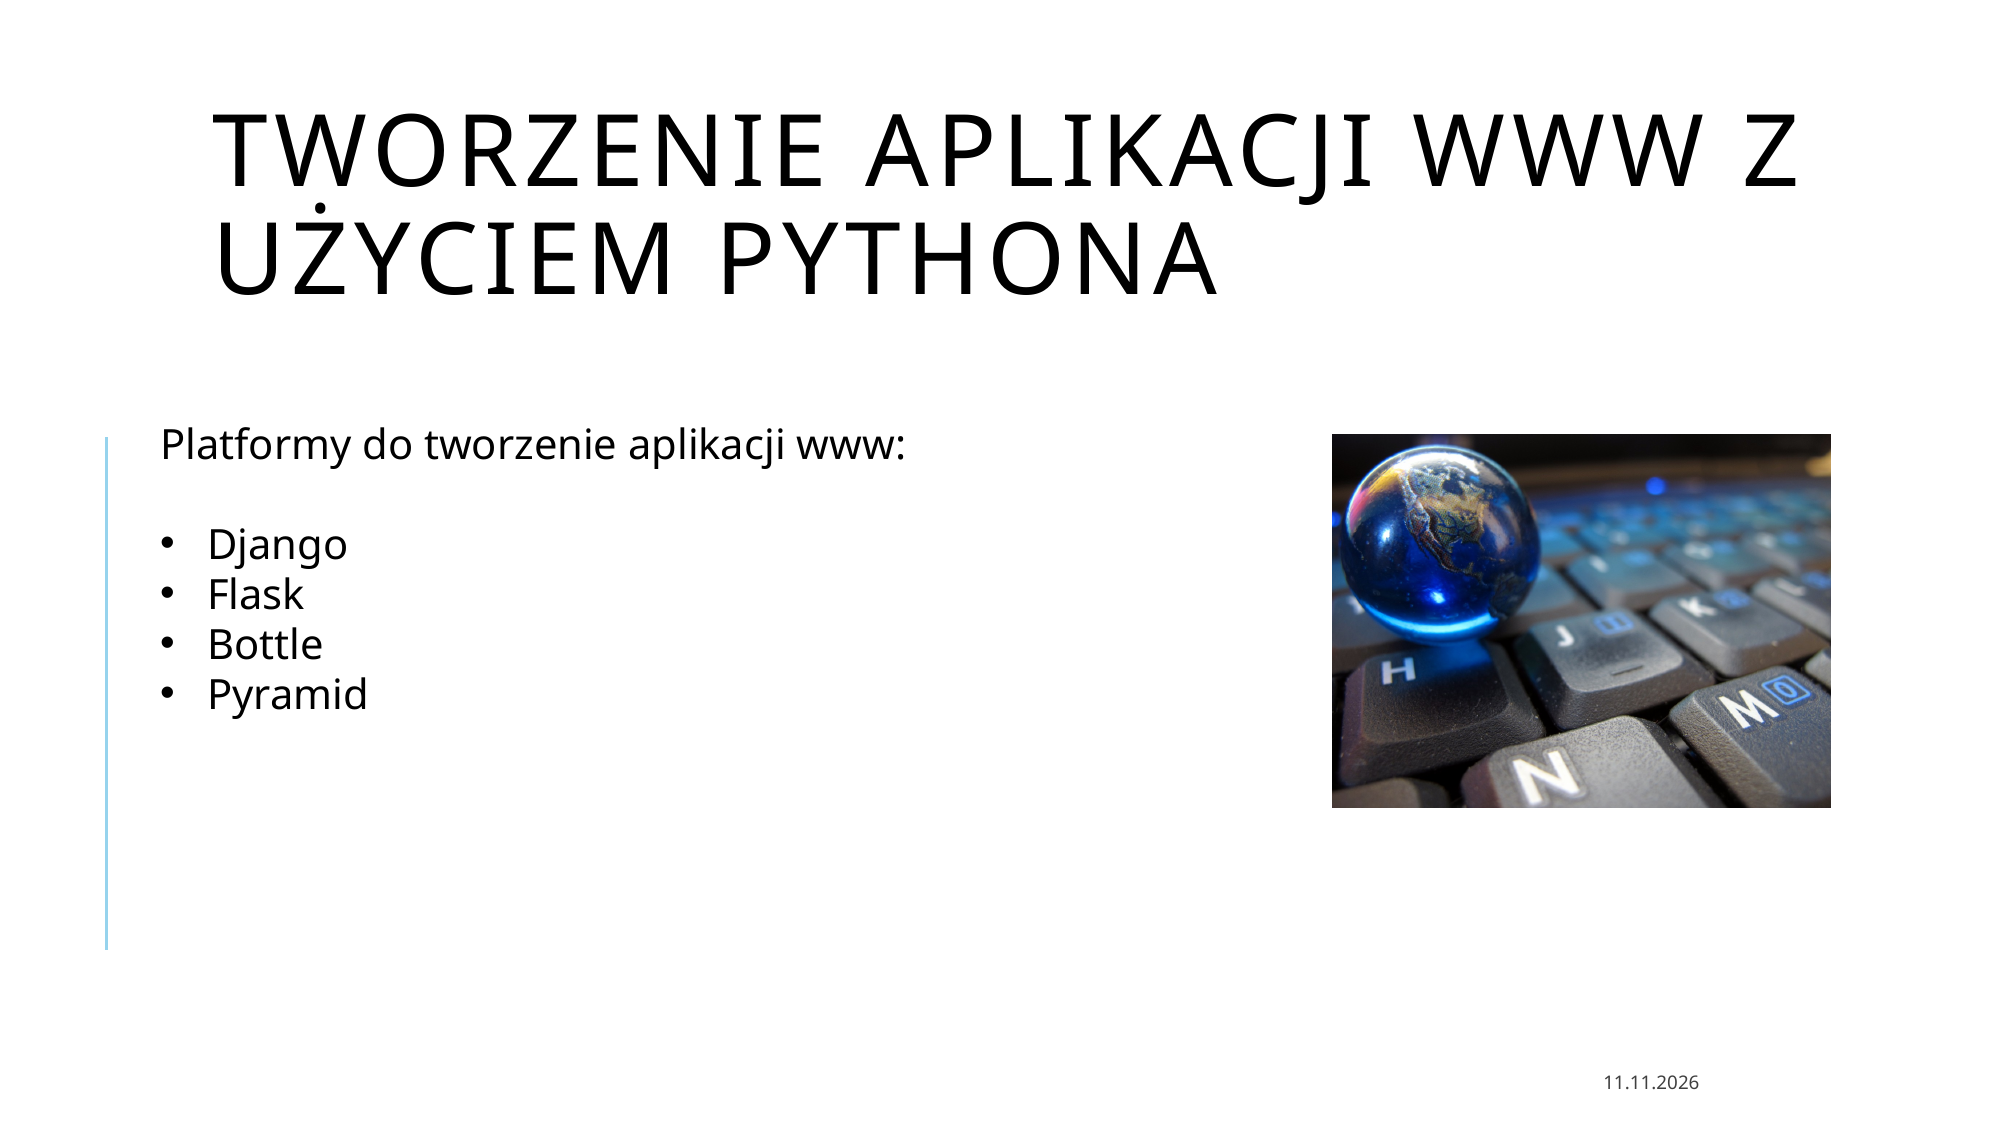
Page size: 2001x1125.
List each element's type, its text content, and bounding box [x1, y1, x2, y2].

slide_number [1247, 1053, 1715, 1114]
text_box Platformy do tworzenie aplikacji www: Django Flask Bottle Pyramid [145, 410, 1248, 725]
picture [1332, 434, 1831, 808]
title Tworzenie aplikacji www z użyciem Pythona [212, 99, 1824, 306]
